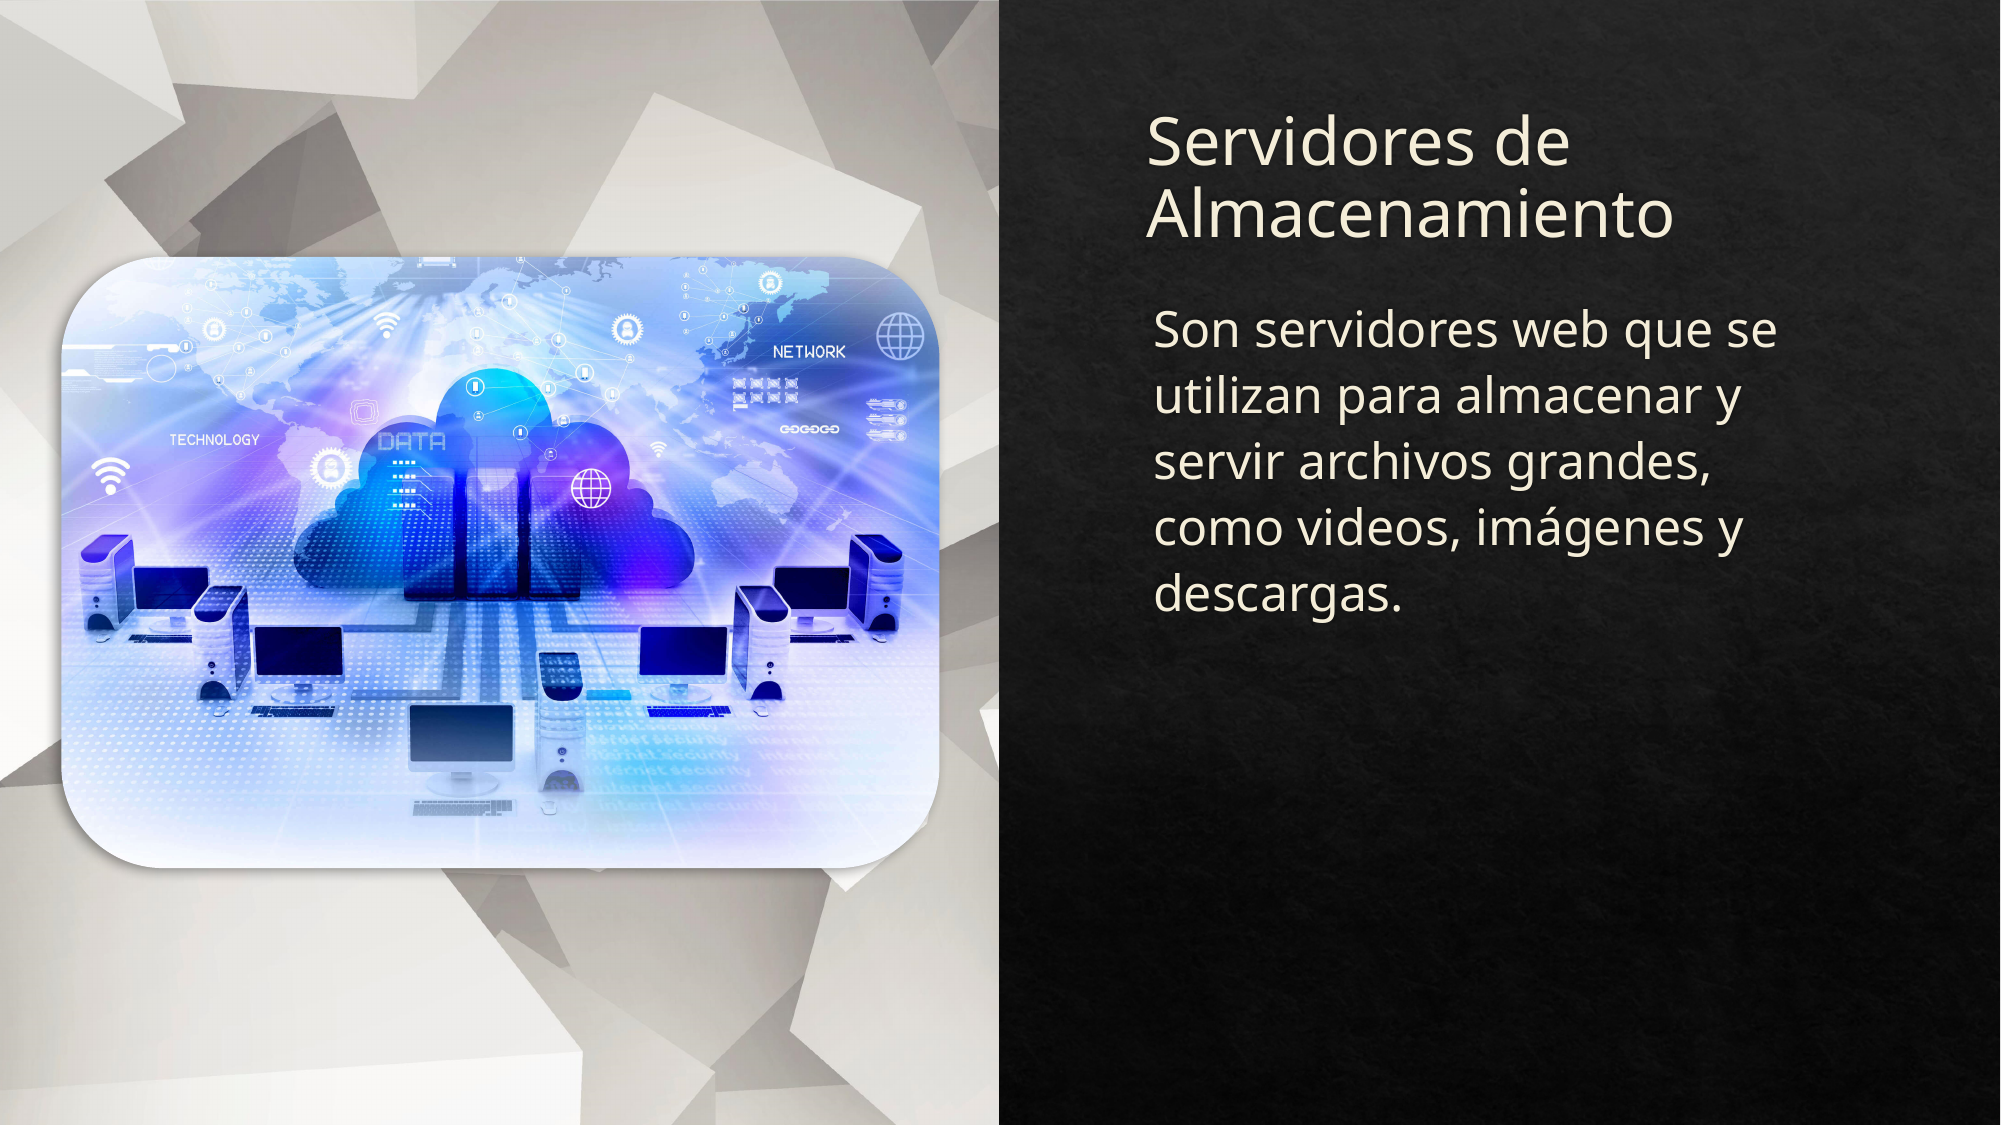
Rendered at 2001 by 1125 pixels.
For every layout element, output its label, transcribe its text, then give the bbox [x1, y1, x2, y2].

title Servidores de Almacenamiento [1131, 99, 1877, 260]
list Son servidores web que se utilizan para almacenar y servir archivos grandes, como videos, imágenes y descargas. [1131, 284, 1855, 1044]
picture [0, 0, 999, 1125]
